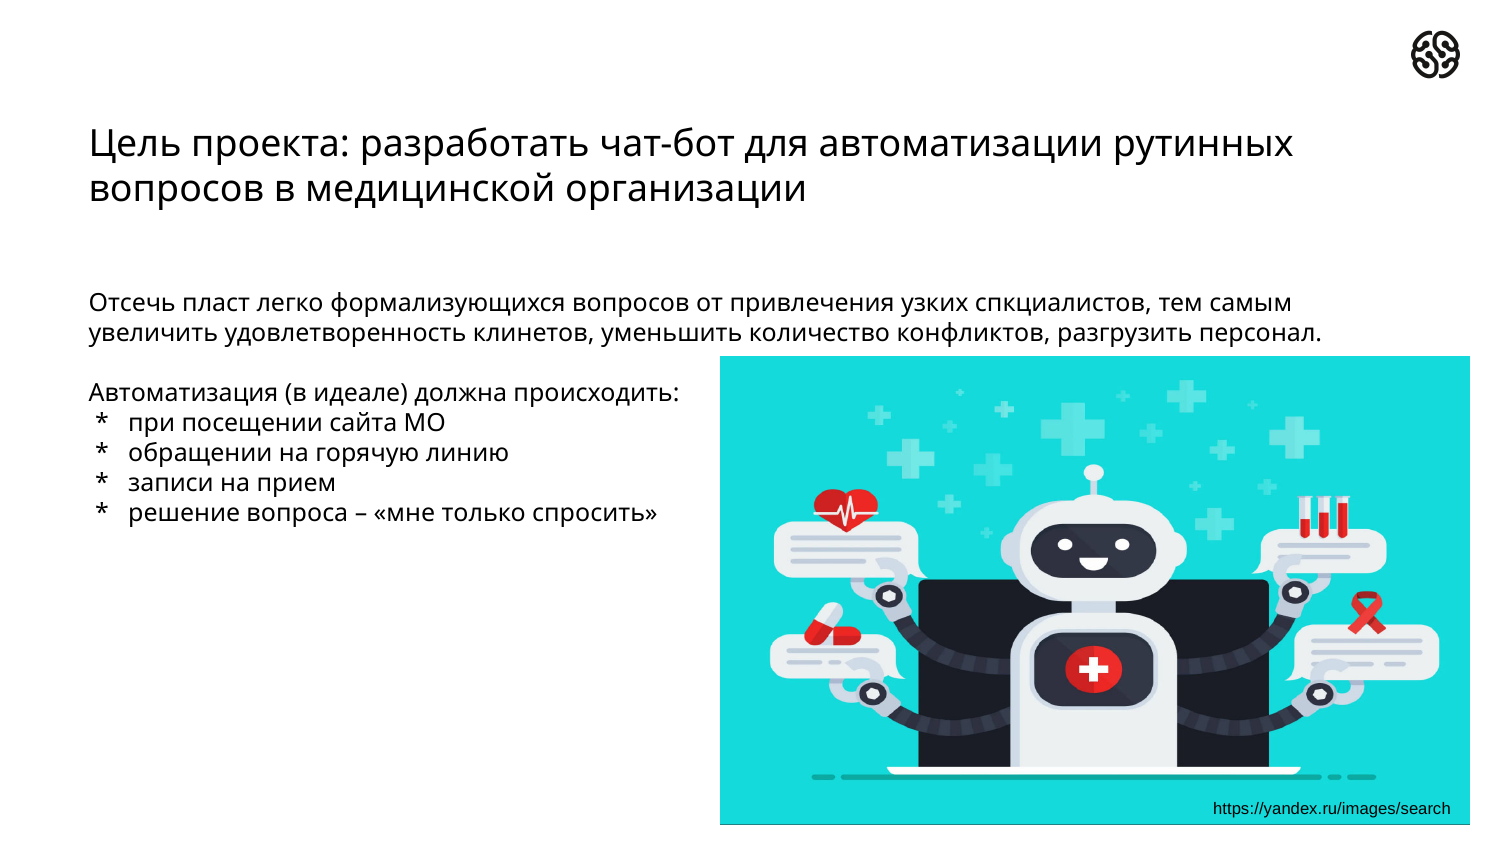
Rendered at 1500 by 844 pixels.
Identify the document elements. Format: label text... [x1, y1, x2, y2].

title Цель проекта: разработать чат-бот для автоматизации рутинных вопросов в медицинской организации [88, 118, 1412, 260]
subtitle Отсечь пласт легко формализующихся вопросов от привлечения узких спкциалистов, тем самым увеличить удовлетворенность клинетов, уменьшить количество конфликтов, разгрузить персонал. Автоматизация (в идеале) должна происходить: * при посещении сайта МО * обращении на горячую линию * записи на прием * решение вопроса – «мне только спросить» [88, 286, 1412, 739]
picture [1411, 30, 1460, 79]
picture [720, 356, 1470, 825]
